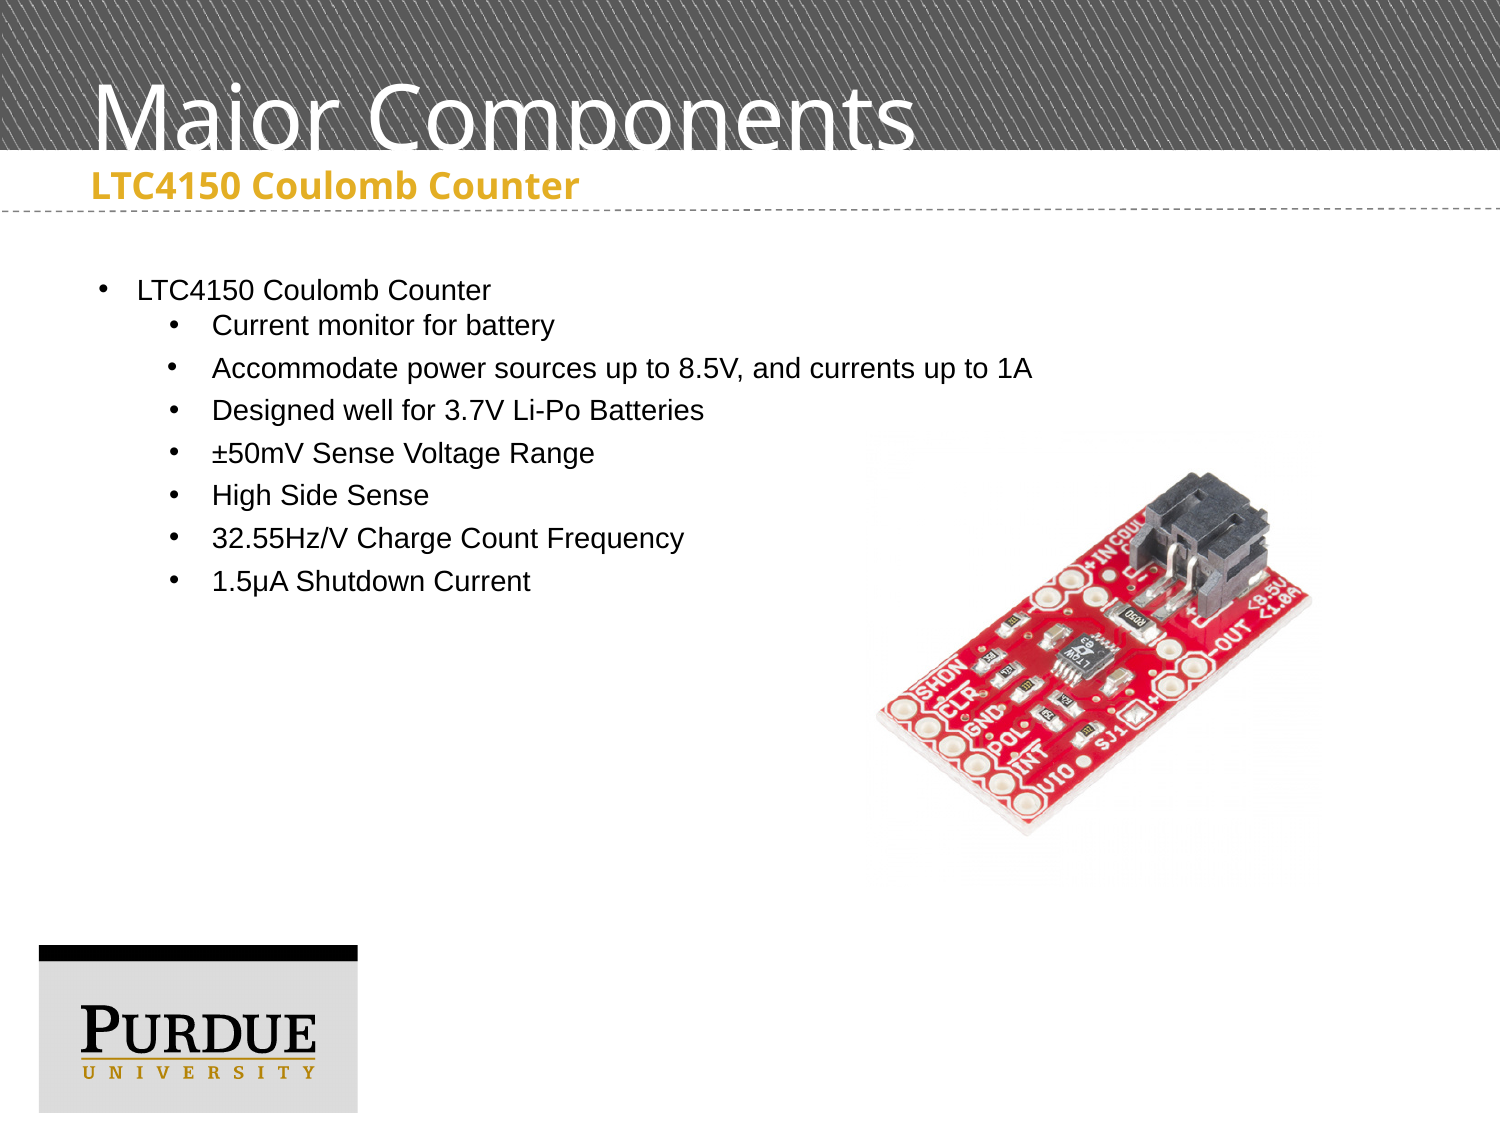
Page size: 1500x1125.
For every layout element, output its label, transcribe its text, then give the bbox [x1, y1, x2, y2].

title Major Components [75, 51, 1427, 175]
picture [866, 431, 1322, 887]
picture [38, 944, 358, 1113]
list LTC4150 Coulomb Counter Current monitor for battery Accommodate power sources up to 8.5V, and currents up to 1A Designed well for 3.7V Li-Po Batteries ±50mV Sense Voltage Range High Side Sense 32.55Hz/V Charge Count Frequency 1.5μA Shutdown Current [75, 263, 1427, 974]
picture [2, 0, 1500, 151]
list LTC4150 Coulomb Counter [75, 154, 1425, 228]
